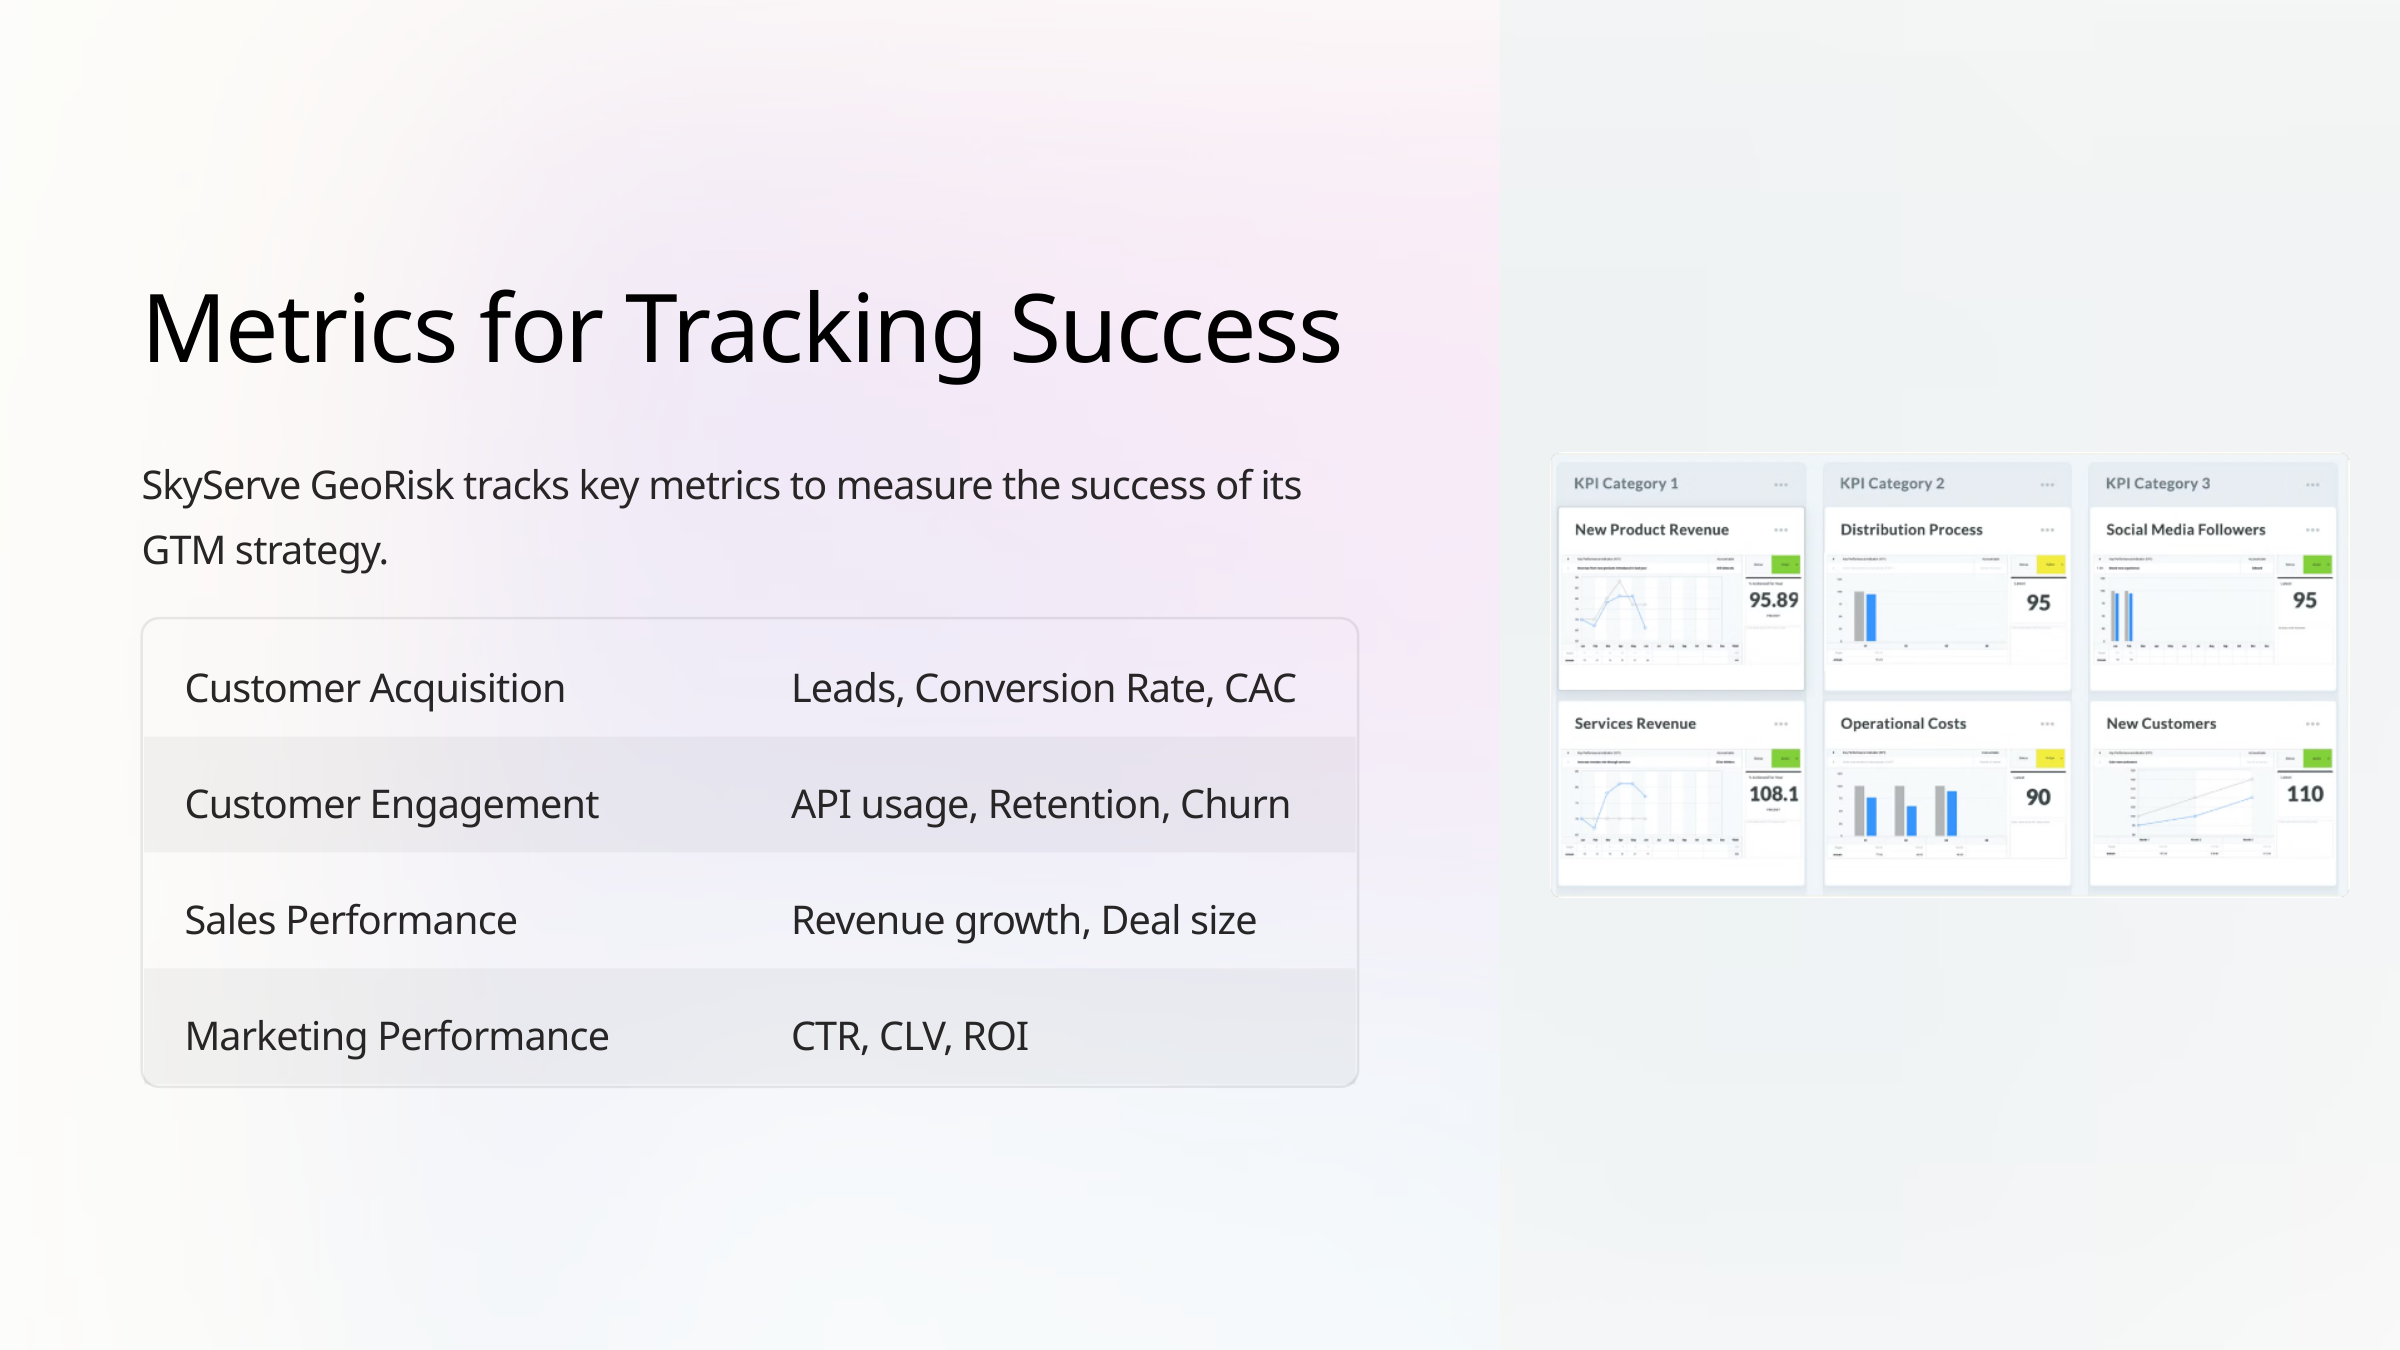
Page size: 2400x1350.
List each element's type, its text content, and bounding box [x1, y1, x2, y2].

text_box [144, 852, 1356, 968]
text_box Customer Acquisition [184, 646, 709, 711]
text_box SkyServe GeoRisk tracks key metrics to measure the success of its GTM strategy. [141, 443, 1359, 573]
text_box Customer Engagement [184, 762, 709, 827]
text_box Marketing Performance [184, 993, 709, 1059]
text_box CTR, CLV, ROI [791, 993, 1316, 1059]
picture [1499, 0, 2400, 1350]
text_box [144, 620, 1356, 736]
text_box [144, 968, 1356, 1085]
text_box [144, 736, 1356, 852]
text_box Revenue growth, Deal size [791, 878, 1316, 943]
text_box Metrics for Tracking Success [141, 263, 1324, 383]
text_box Sales Performance [184, 878, 709, 943]
text_box API usage, Retention, Churn [791, 762, 1316, 827]
text_box Leads, Conversion Rate, CAC [791, 646, 1316, 711]
